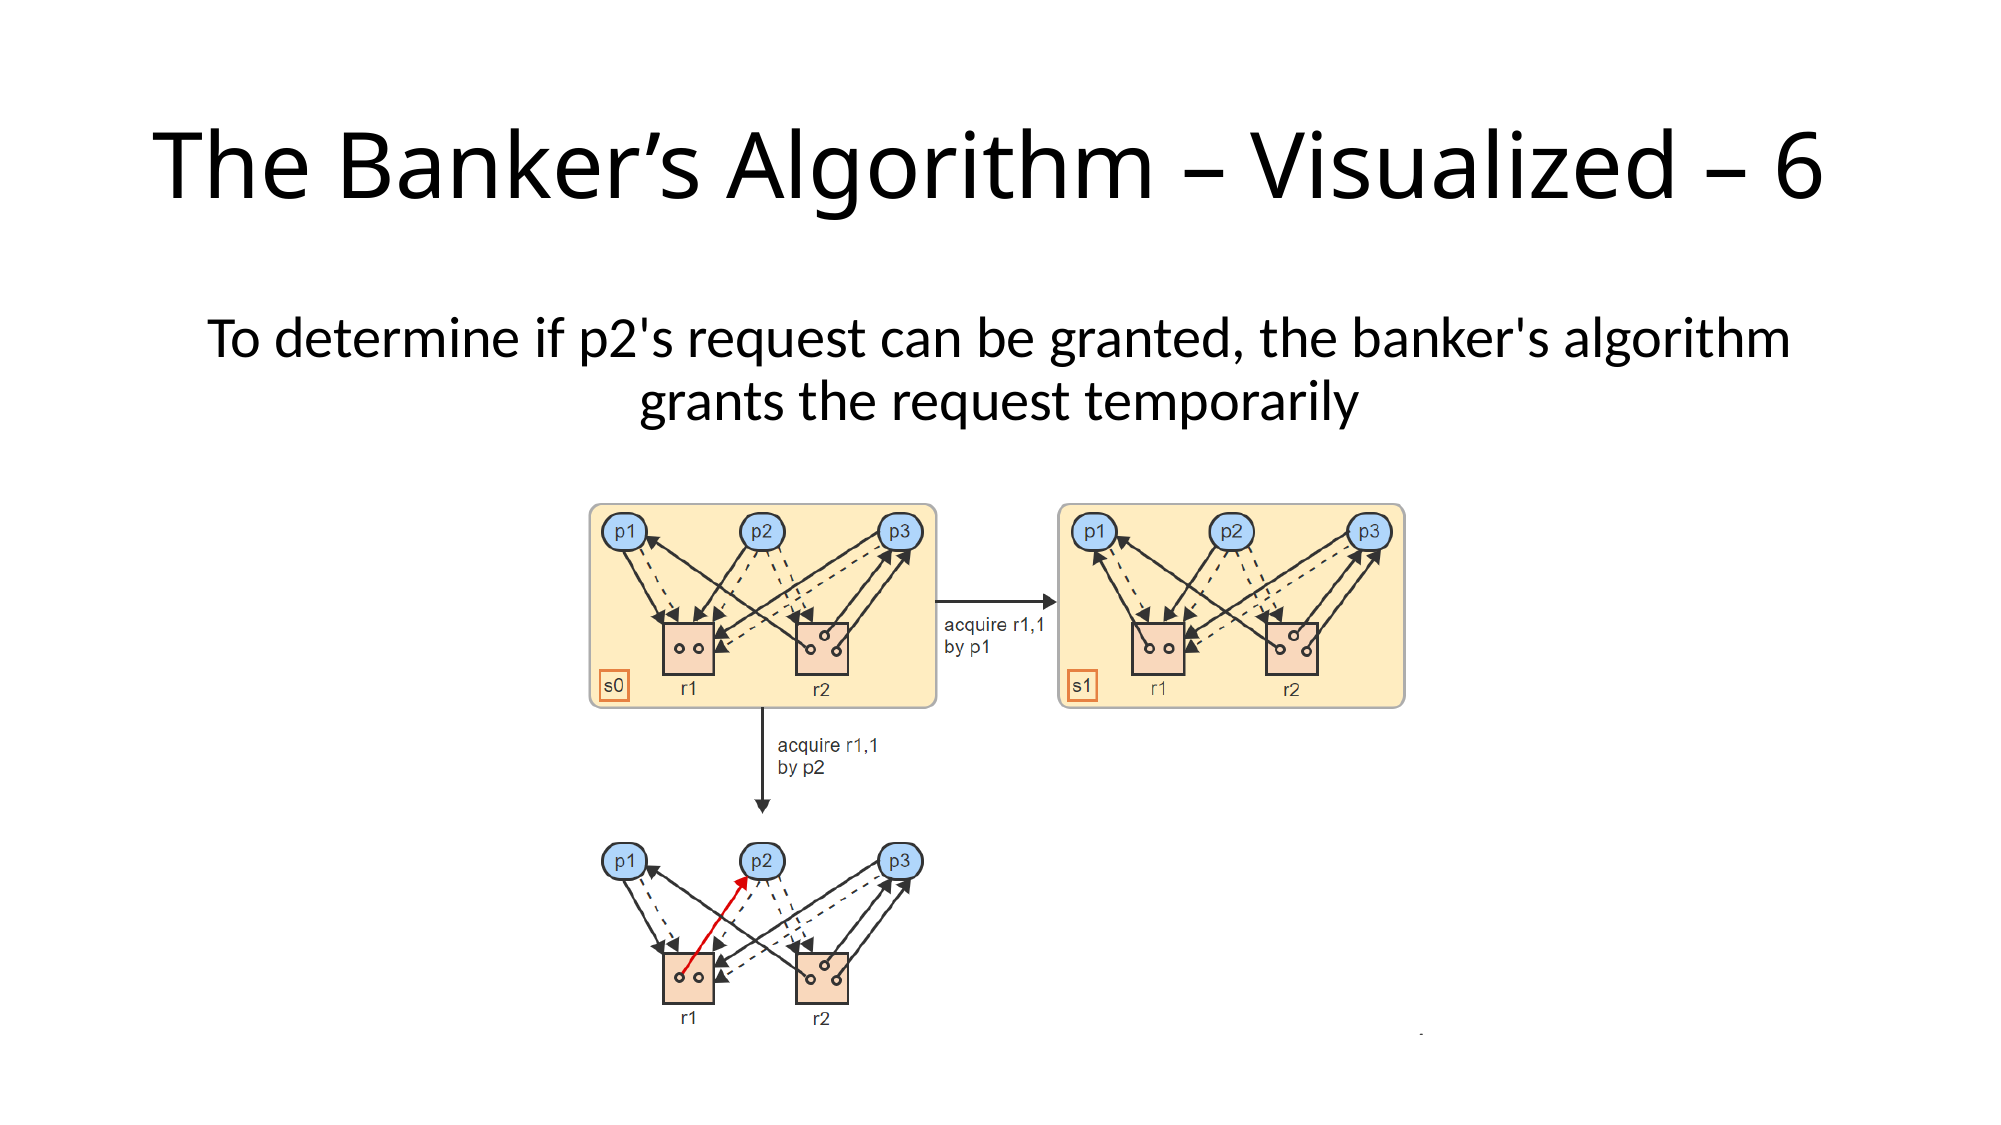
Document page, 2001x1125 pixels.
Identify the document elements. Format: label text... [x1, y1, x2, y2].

list To determine if p2's request can be granted, the banker's algorithm grants the request temporarily [137, 299, 1863, 446]
title The Banker’s Algorithm – Visualized – 6 [137, 59, 1863, 278]
picture [566, 492, 1434, 1035]
